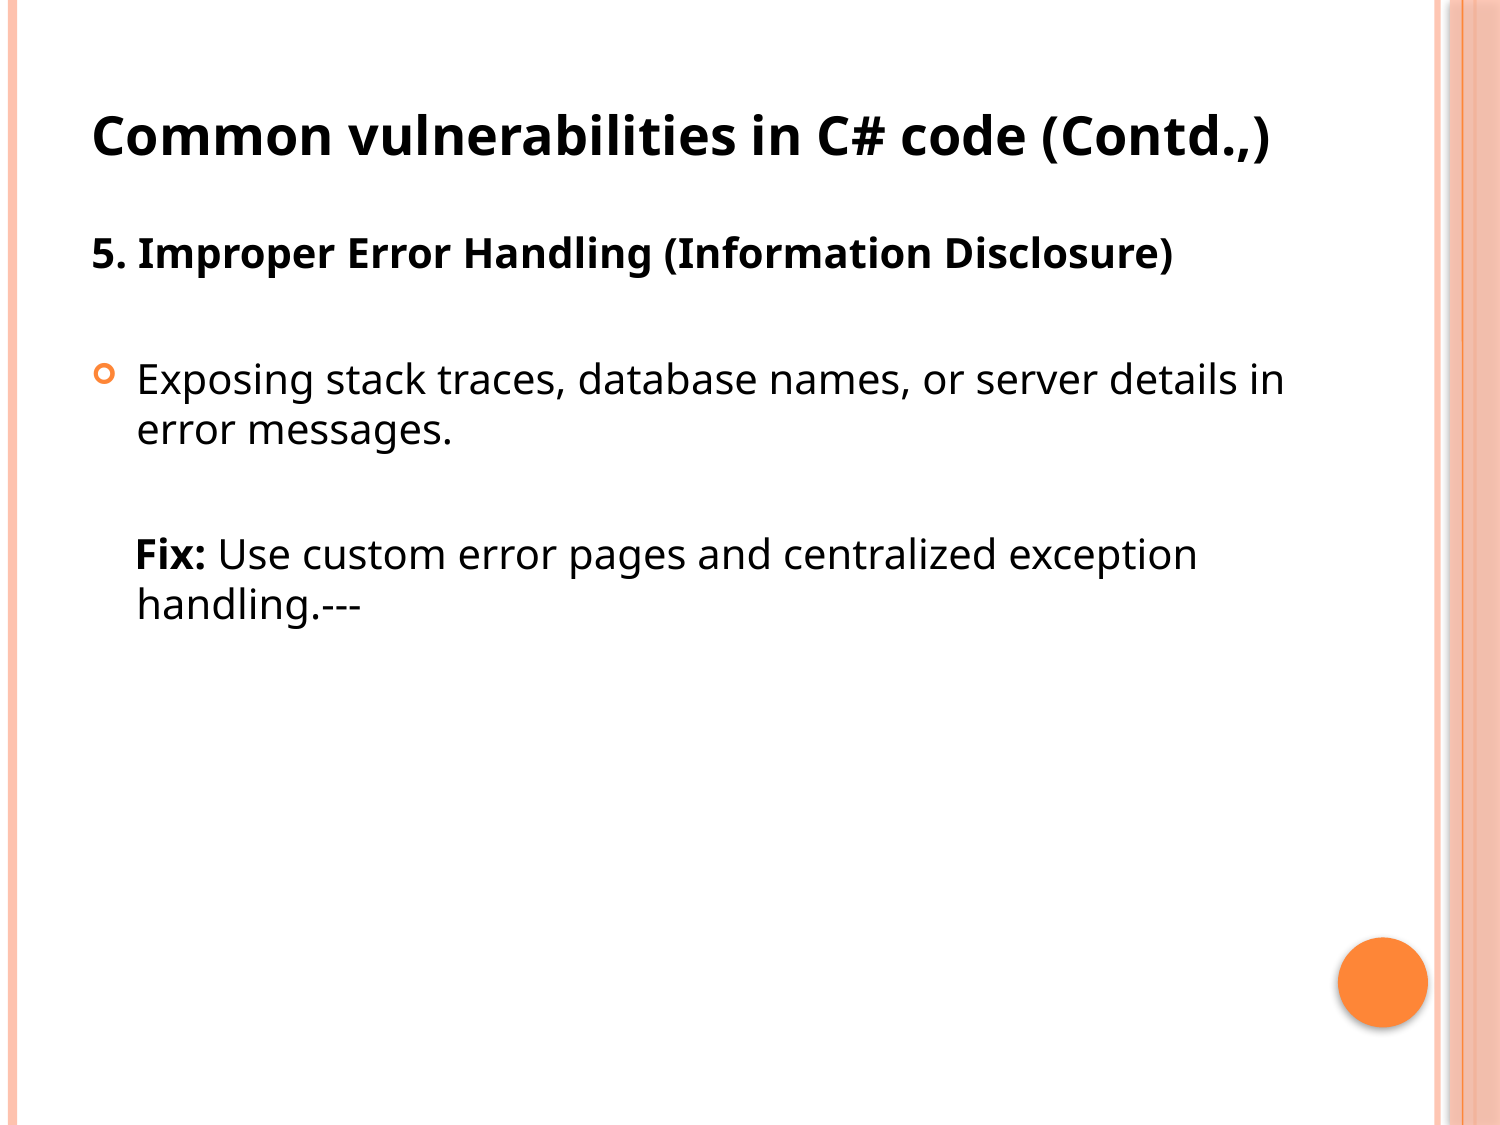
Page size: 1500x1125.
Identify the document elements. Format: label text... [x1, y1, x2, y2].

title Common vulnerabilities in C# code (Contd.,) [76, 90, 1302, 174]
list 5. Improper Error Handling (Information Disclosure) Exposing stack traces, database names, or server details in error messages. Fix: Use custom error pages and centralized exception handling.--- [76, 219, 1302, 1020]
